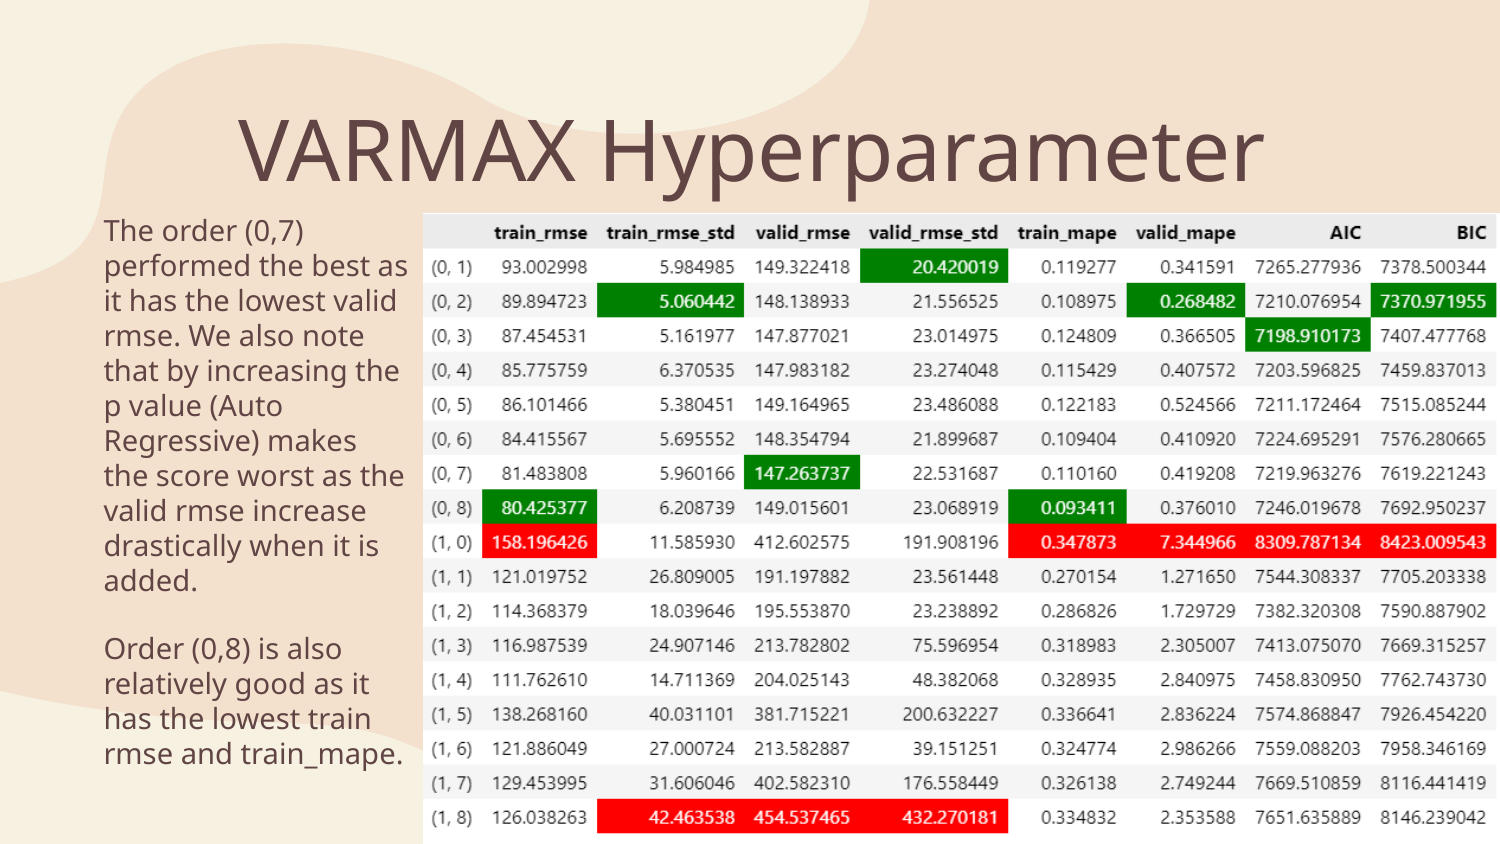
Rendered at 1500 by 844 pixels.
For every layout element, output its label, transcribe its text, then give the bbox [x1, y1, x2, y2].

list The order (0,7) performed the best as it has the lowest valid rmse. We also note that by increasing the p value (Auto Regressive) makes the score worst as the valid rmse increase drastically when it is added. Order (0,8) is also relatively good as it has the lowest train rmse and train_mape. [88, 197, 424, 771]
picture [423, 213, 1500, 844]
title VARMAX Hyperparameter Tuning [88, 80, 1418, 175]
